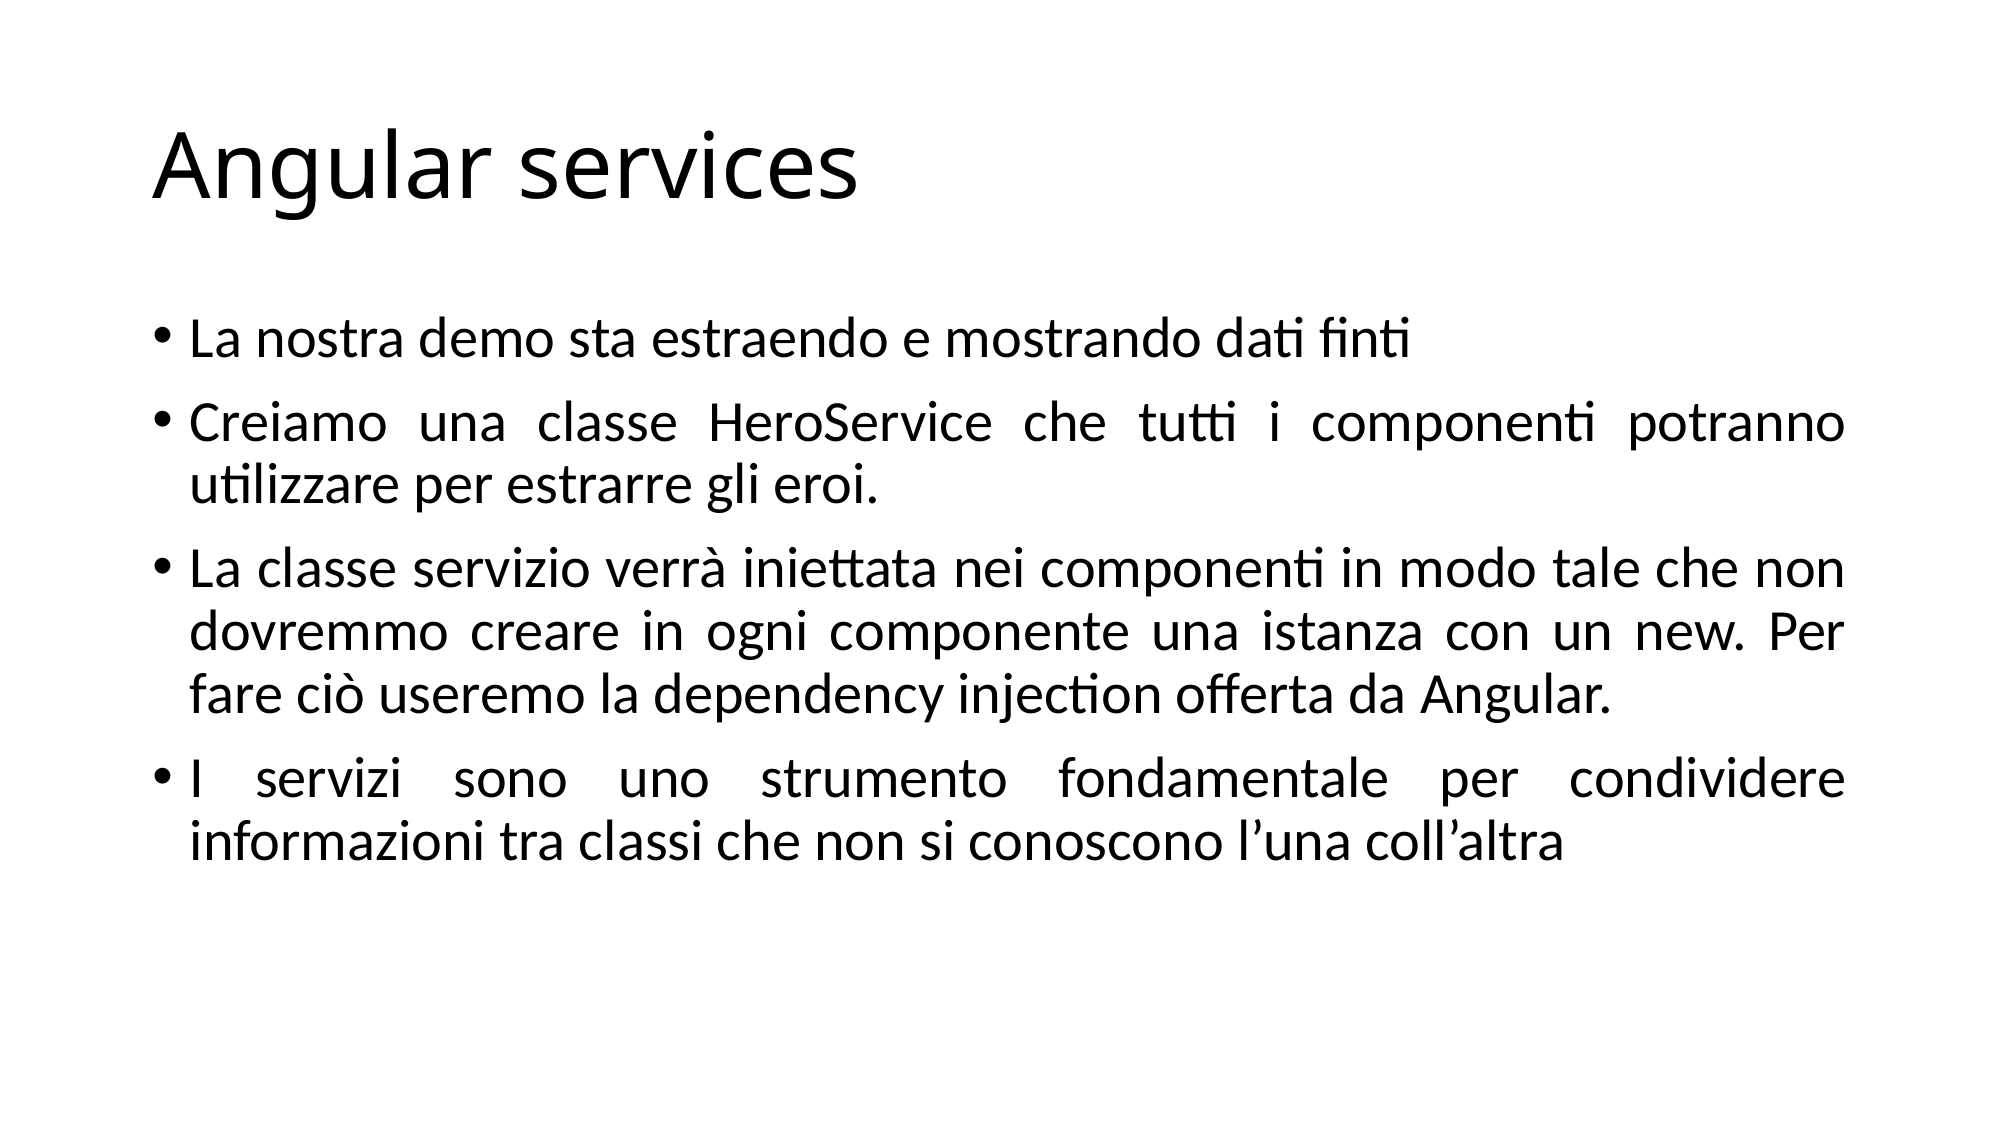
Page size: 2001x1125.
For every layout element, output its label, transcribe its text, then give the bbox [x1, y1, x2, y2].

list La nostra demo sta estraendo e mostrando dati finti Creiamo una classe HeroService che tutti i componenti potranno utilizzare per estrarre gli eroi. La classe servizio verrà iniettata nei componenti in modo tale che non dovremmo creare in ogni componente una istanza con un new. Per fare ciò useremo la dependency injection offerta da Angular. I servizi sono uno strumento fondamentale per condividere informazioni tra classi che non si conoscono l’una coll’altra [137, 299, 1863, 1014]
title Angular services [137, 59, 1863, 278]
